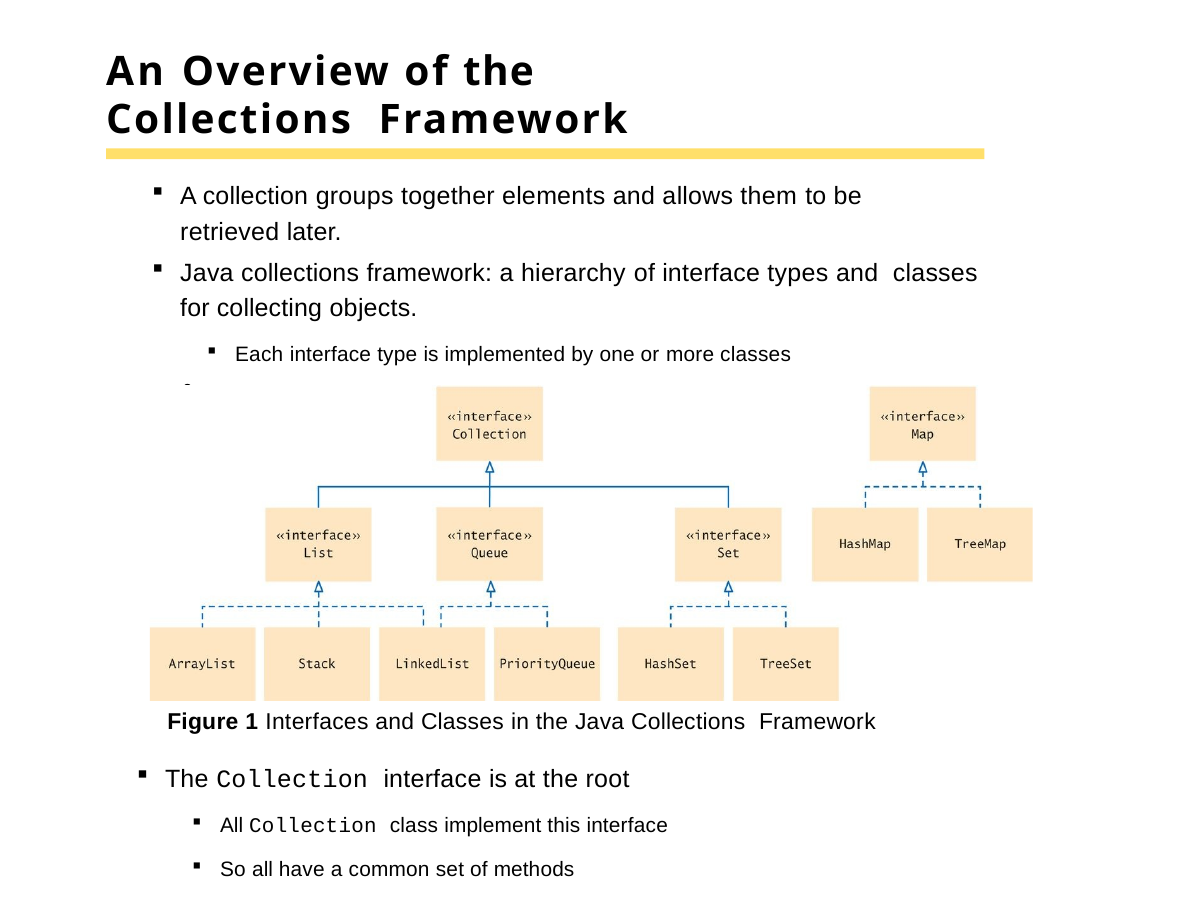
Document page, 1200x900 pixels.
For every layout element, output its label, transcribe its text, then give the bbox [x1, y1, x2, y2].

text_box [149, 385, 1033, 701]
title An Overview of the Collections Framework [103, 45, 759, 196]
text_box Figure 1 Interfaces and Classes in the Java Collections Framework [165, 704, 926, 735]
text_box The Collection interface is at the root All Collection class implement this interface So all have a common set of methods [134, 762, 864, 881]
text_box A collection groups together elements and allows them to be retrieved later. Java collections framework: a hierarchy of interface types and classes for collecting objects. Each interface type is implemented by one or more classes [149, 174, 994, 366]
text_box [759, 148, 985, 160]
